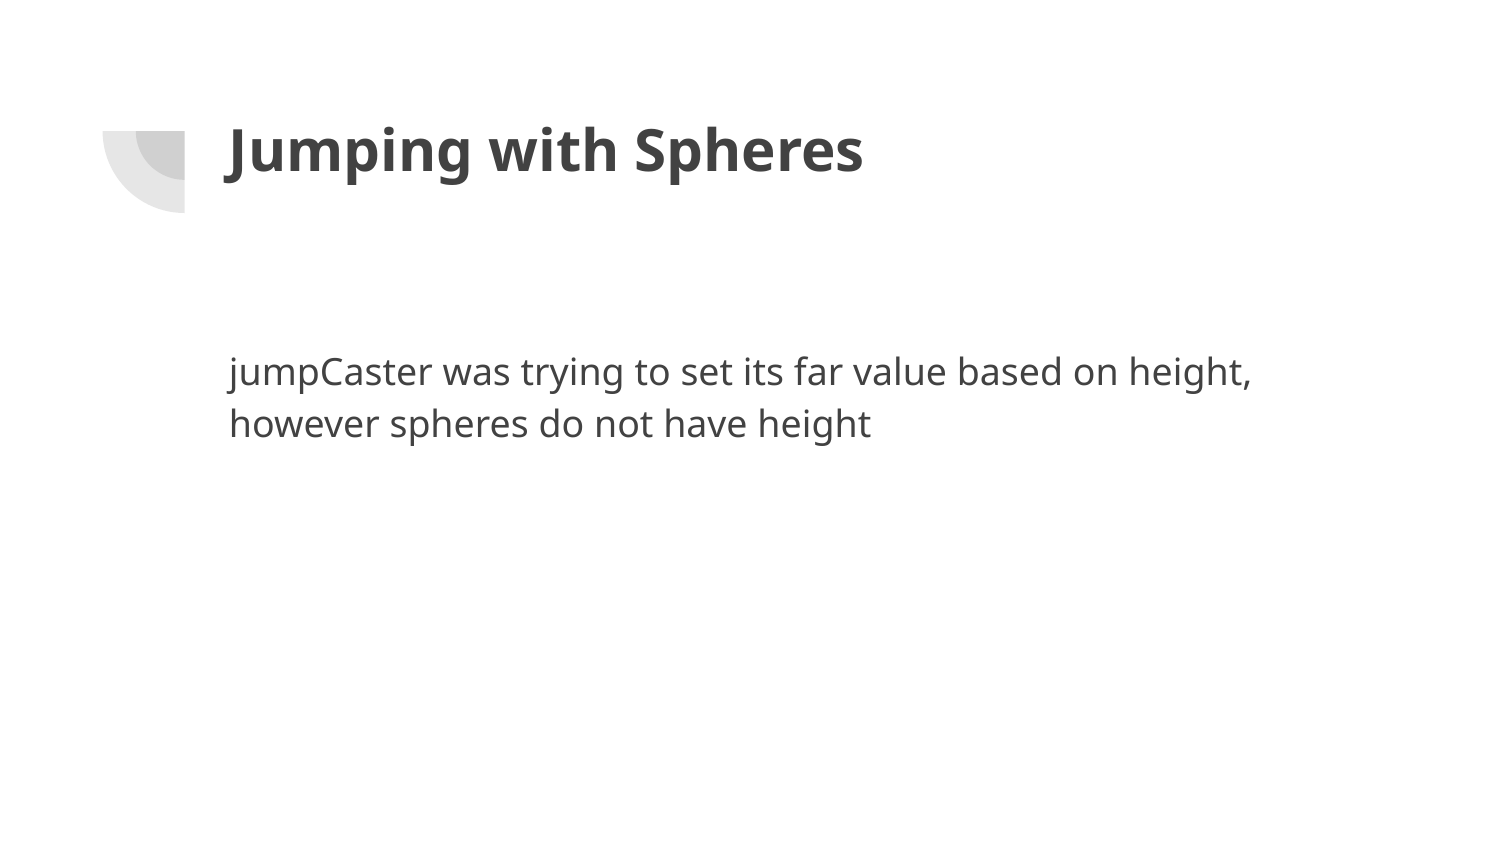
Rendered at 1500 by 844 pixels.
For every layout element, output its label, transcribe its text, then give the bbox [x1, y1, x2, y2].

list jumpCaster was trying to set its far value based on height, however spheres do not have height [213, 326, 1368, 744]
title Jumping with Spheres [213, 98, 1368, 263]
